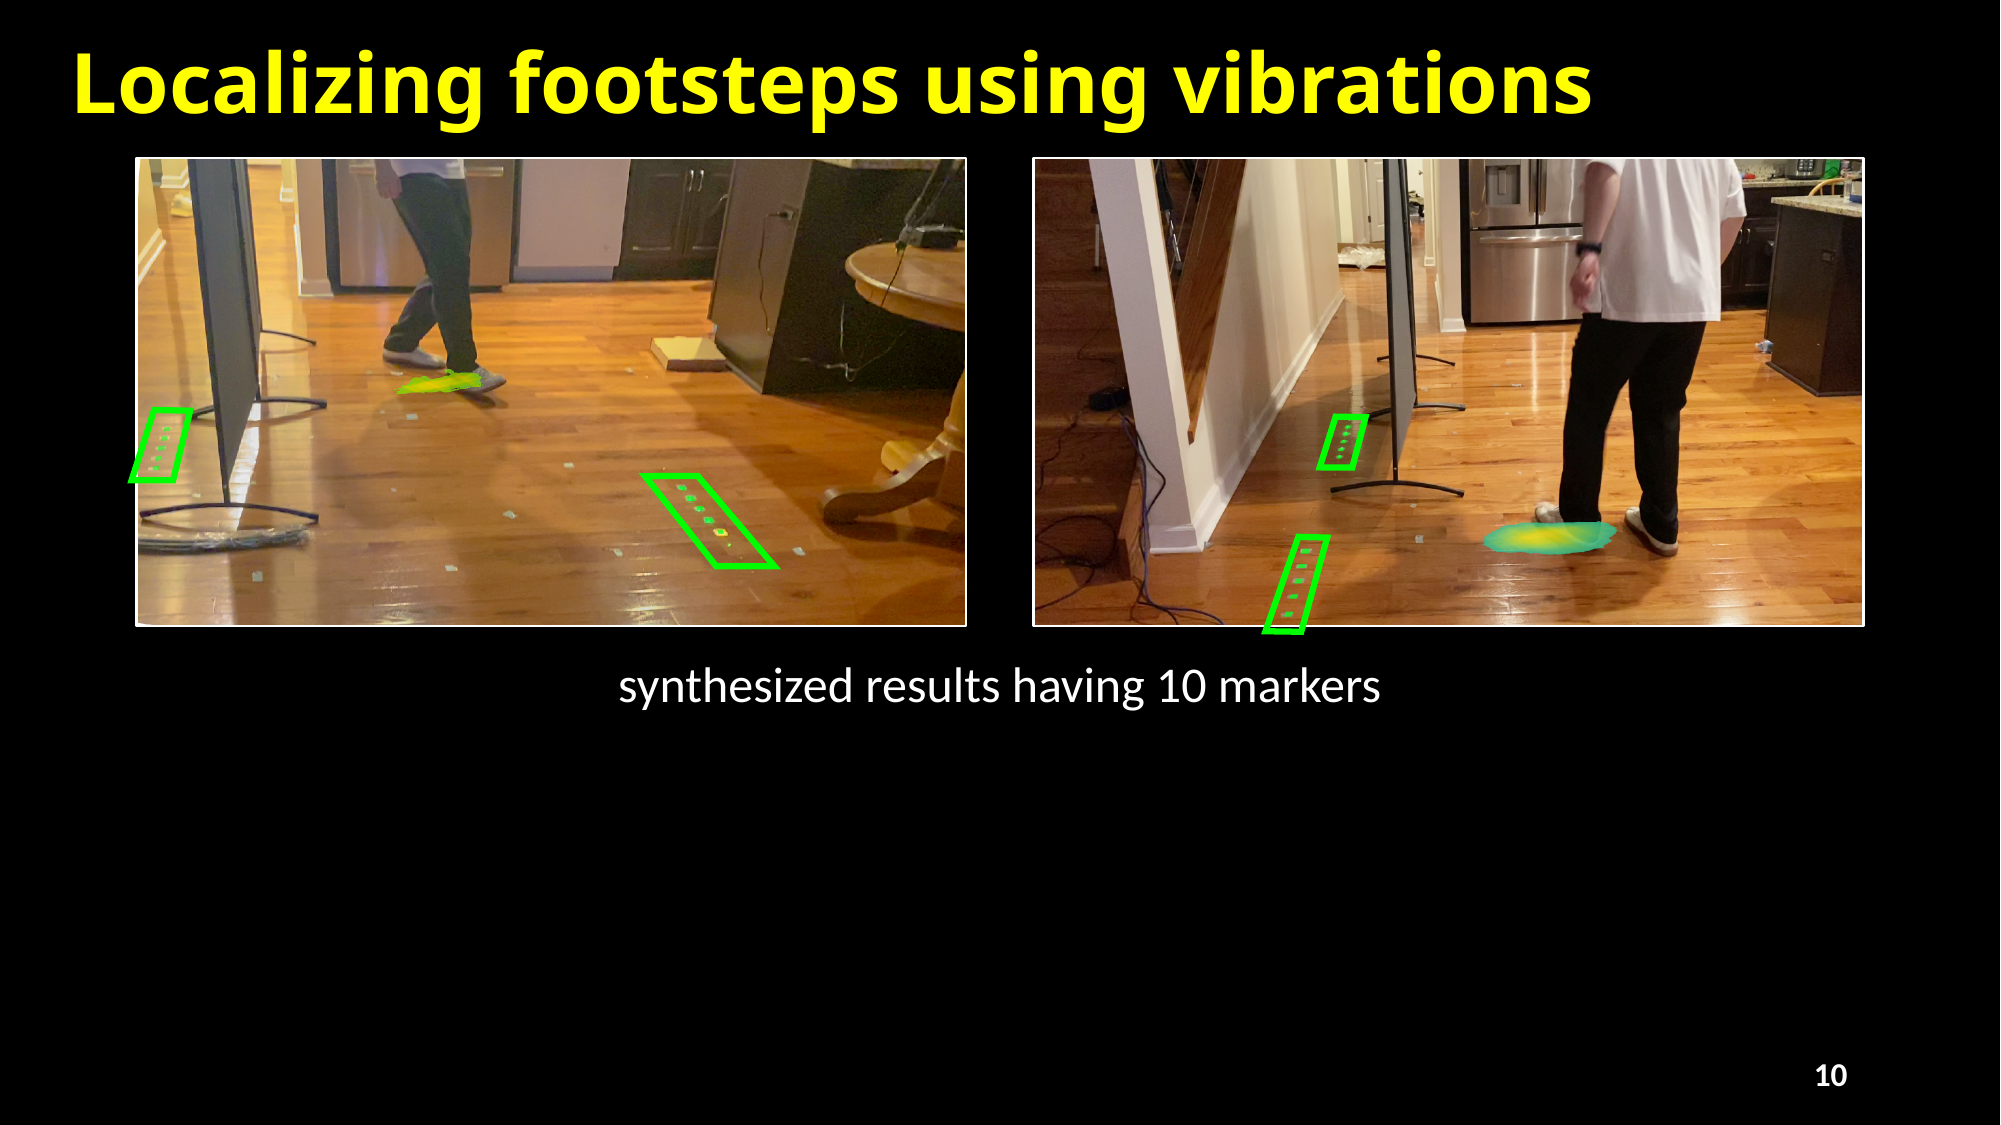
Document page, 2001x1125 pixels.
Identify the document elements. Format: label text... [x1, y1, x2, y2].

picture [1034, 159, 1863, 625]
picture [137, 159, 966, 409]
title Localizing footsteps using vibrations [55, 0, 1781, 196]
slide_number 10 [1412, 1042, 1863, 1103]
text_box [131, 409, 1366, 632]
text_box synthesized results having 10 markers [603, 645, 1397, 720]
